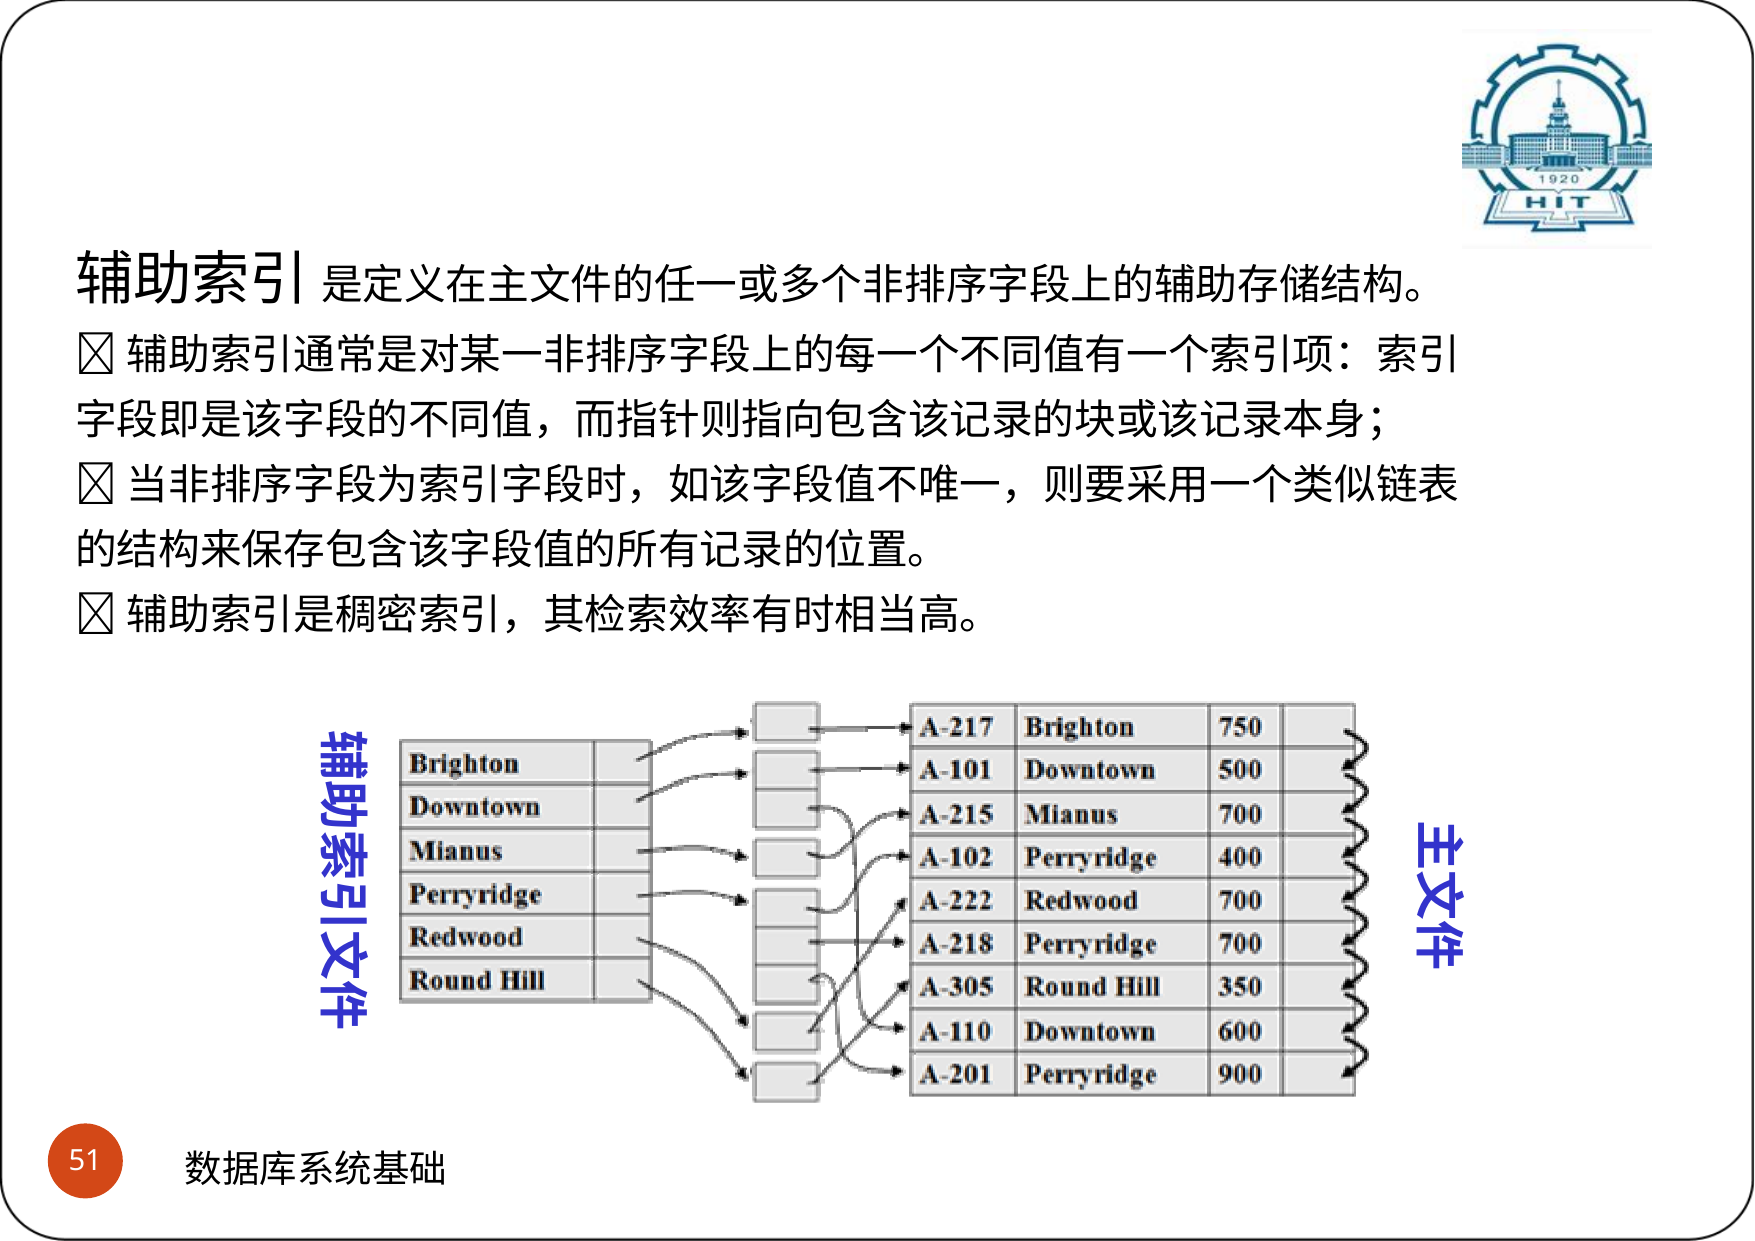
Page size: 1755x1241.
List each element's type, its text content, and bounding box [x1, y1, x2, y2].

text_box 主文件 [1410, 818, 1472, 973]
text_box [396, 698, 1372, 1103]
title 主索引与辅助索引 (2)辅助索引 [171, 63, 1583, 271]
text_box 辅助索引文件 [315, 728, 376, 1033]
picture [0, 0, 1755, 1241]
list 辅助索引 是定义在主文件的任一或多个非排序字段上的辅助存储结构。 辅助索引通常是对某一非排序字段上的每一个不同值有一个索引项：索引 字段即是该字段的不同值，而指针则指向包含该记录的块或该记录本身； 当非排序字段为索引字段时，如该字段值不唯一，则要采用一个类似链表 的结构来保存包含该字段值的所有记录的位置。 辅助索引是稠密索引，其检索效率有时相当高。 [65, 230, 1487, 946]
